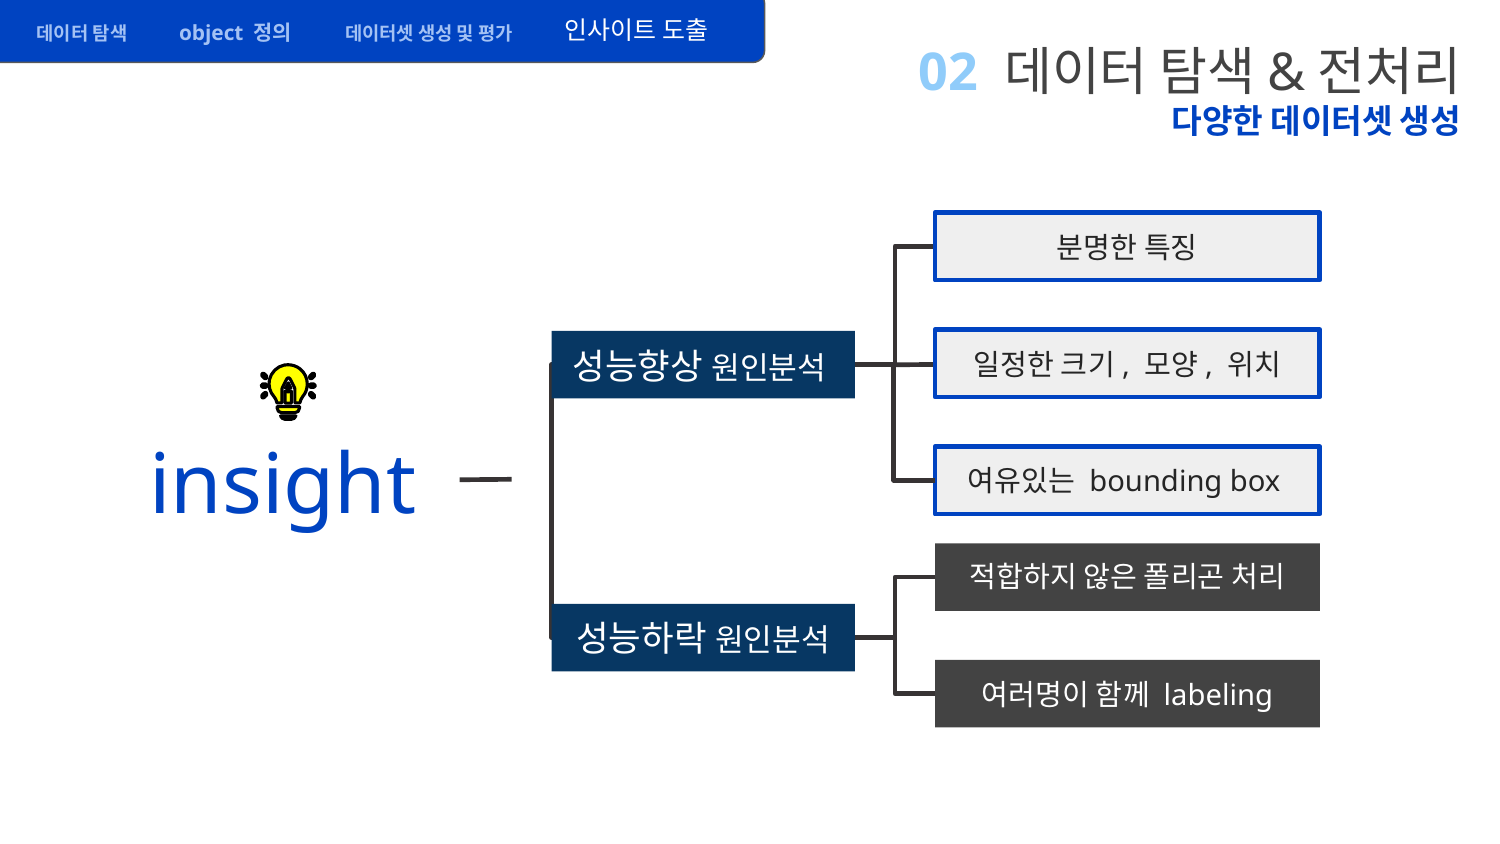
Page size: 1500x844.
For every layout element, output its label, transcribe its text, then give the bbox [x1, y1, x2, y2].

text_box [854, 637, 936, 694]
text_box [854, 576, 936, 637]
title 02 데이터 탐색&전처리 [898, 9, 1477, 116]
list 여유있는 bounding box [931, 446, 1317, 514]
text_box [935, 446, 1320, 515]
list 분명한 특징 [935, 212, 1320, 281]
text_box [260, 364, 316, 420]
list 적합하지 않은 폴리곤 처리 [935, 542, 1320, 610]
text_box 다양한 데이터셋 생성 [979, 116, 1477, 155]
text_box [0, 0, 765, 63]
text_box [854, 246, 936, 364]
list 성능하락 원인분석 [551, 603, 849, 672]
list 일정한 크기, 모양, 위치 [940, 329, 1320, 397]
list 여러명이 함께 labeling [935, 659, 1320, 728]
list 성능향상 원인분석 [547, 331, 849, 400]
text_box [854, 364, 936, 481]
list insight [102, 427, 465, 534]
